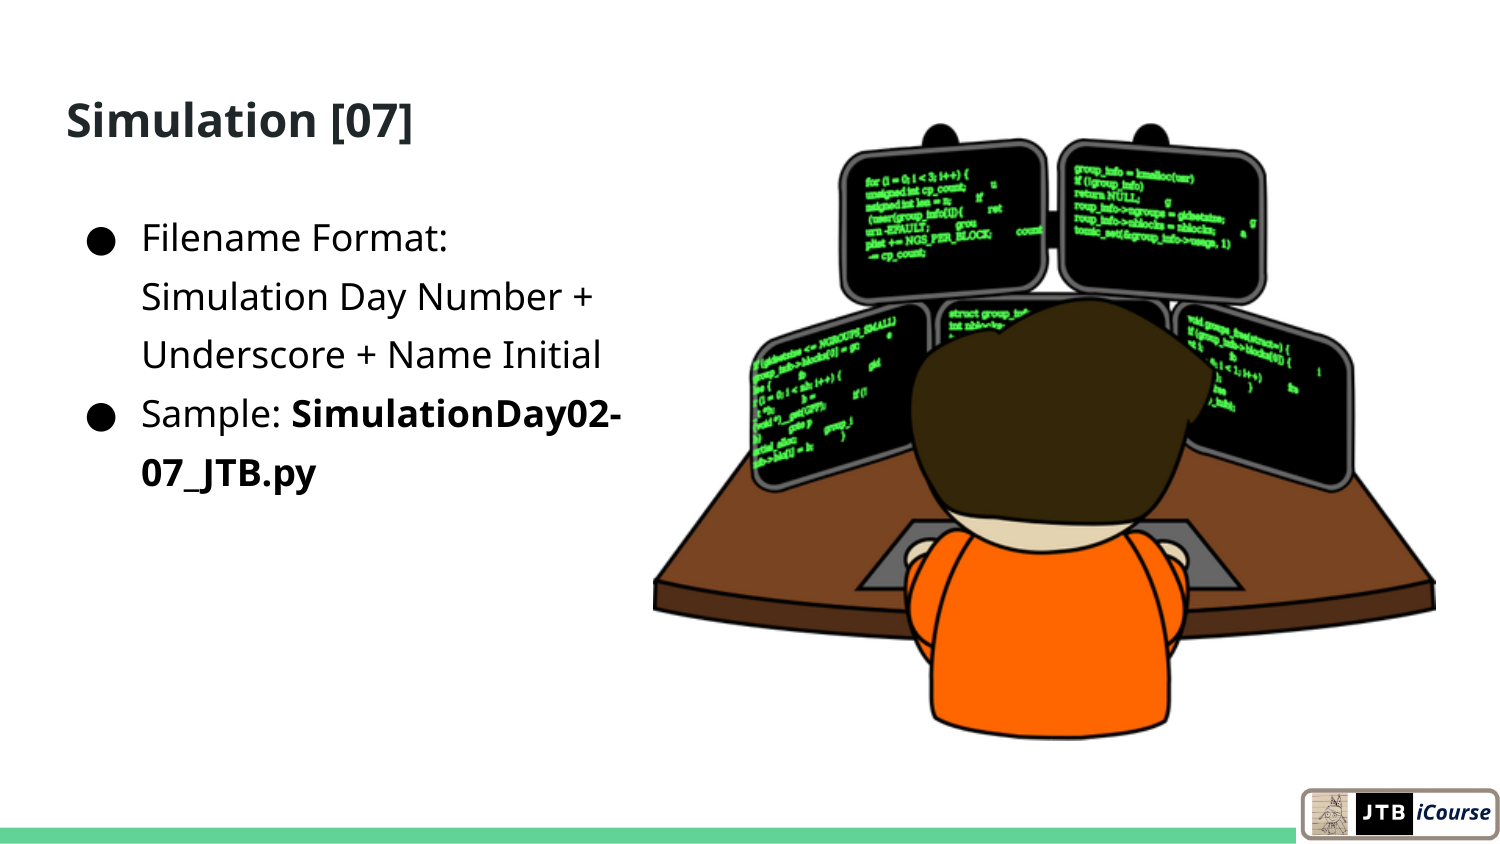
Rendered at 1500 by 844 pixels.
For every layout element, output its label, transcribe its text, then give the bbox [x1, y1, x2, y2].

picture [653, 123, 1436, 741]
list Filename Format: Simulation Day Number + Underscore + Name Initial Sample: SimulationDay02-07_JTB.py [51, 189, 644, 750]
picture [1296, 782, 1500, 844]
title Simulation [07] [51, 72, 1449, 167]
